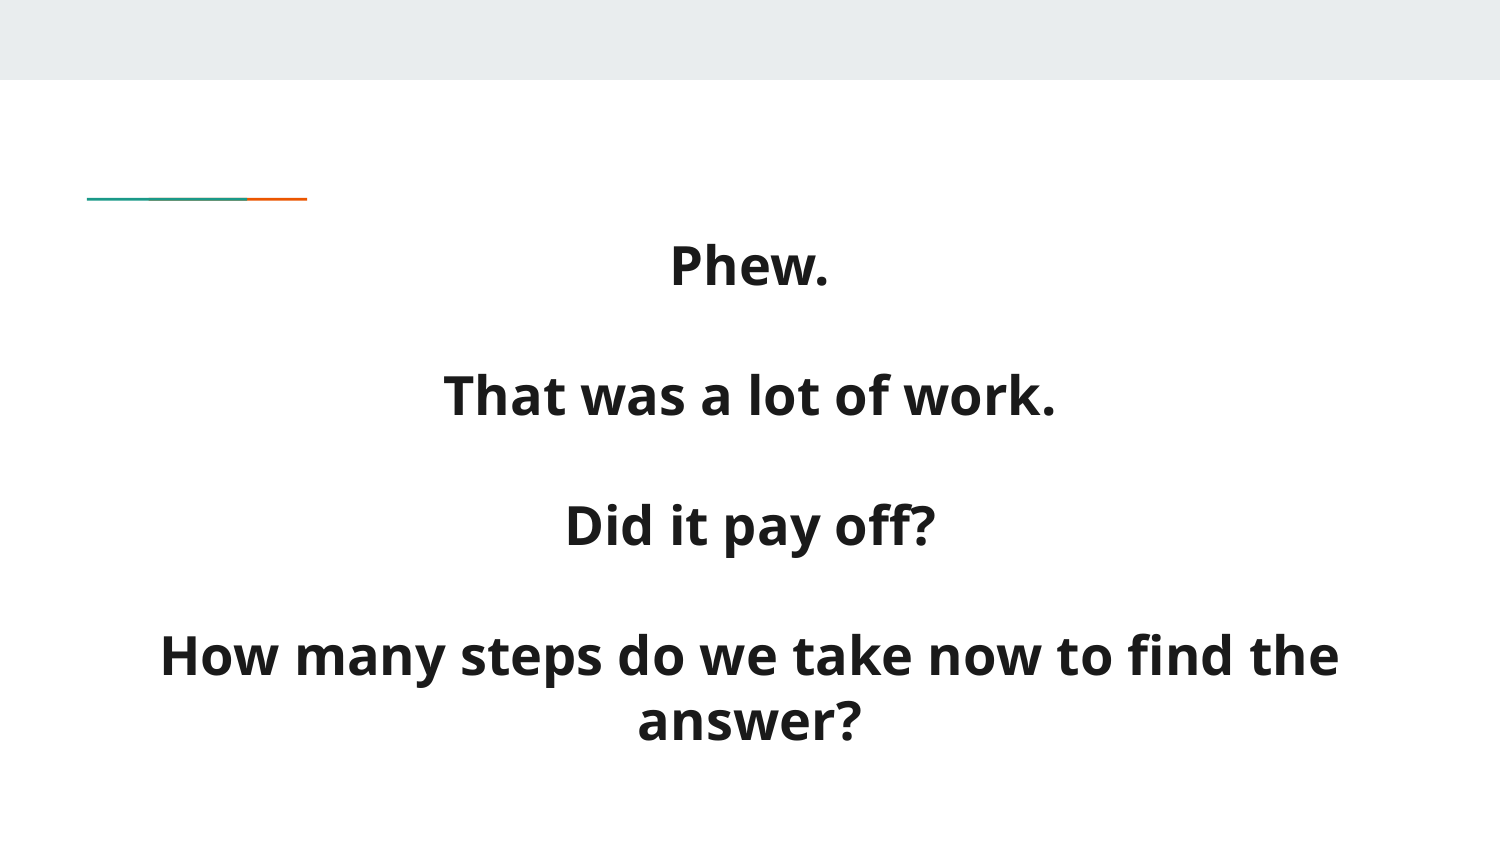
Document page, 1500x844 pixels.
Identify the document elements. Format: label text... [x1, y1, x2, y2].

title Phew. That was a lot of work. Did it pay off? How many steps do we take now to find the answer? [119, 216, 1381, 774]
